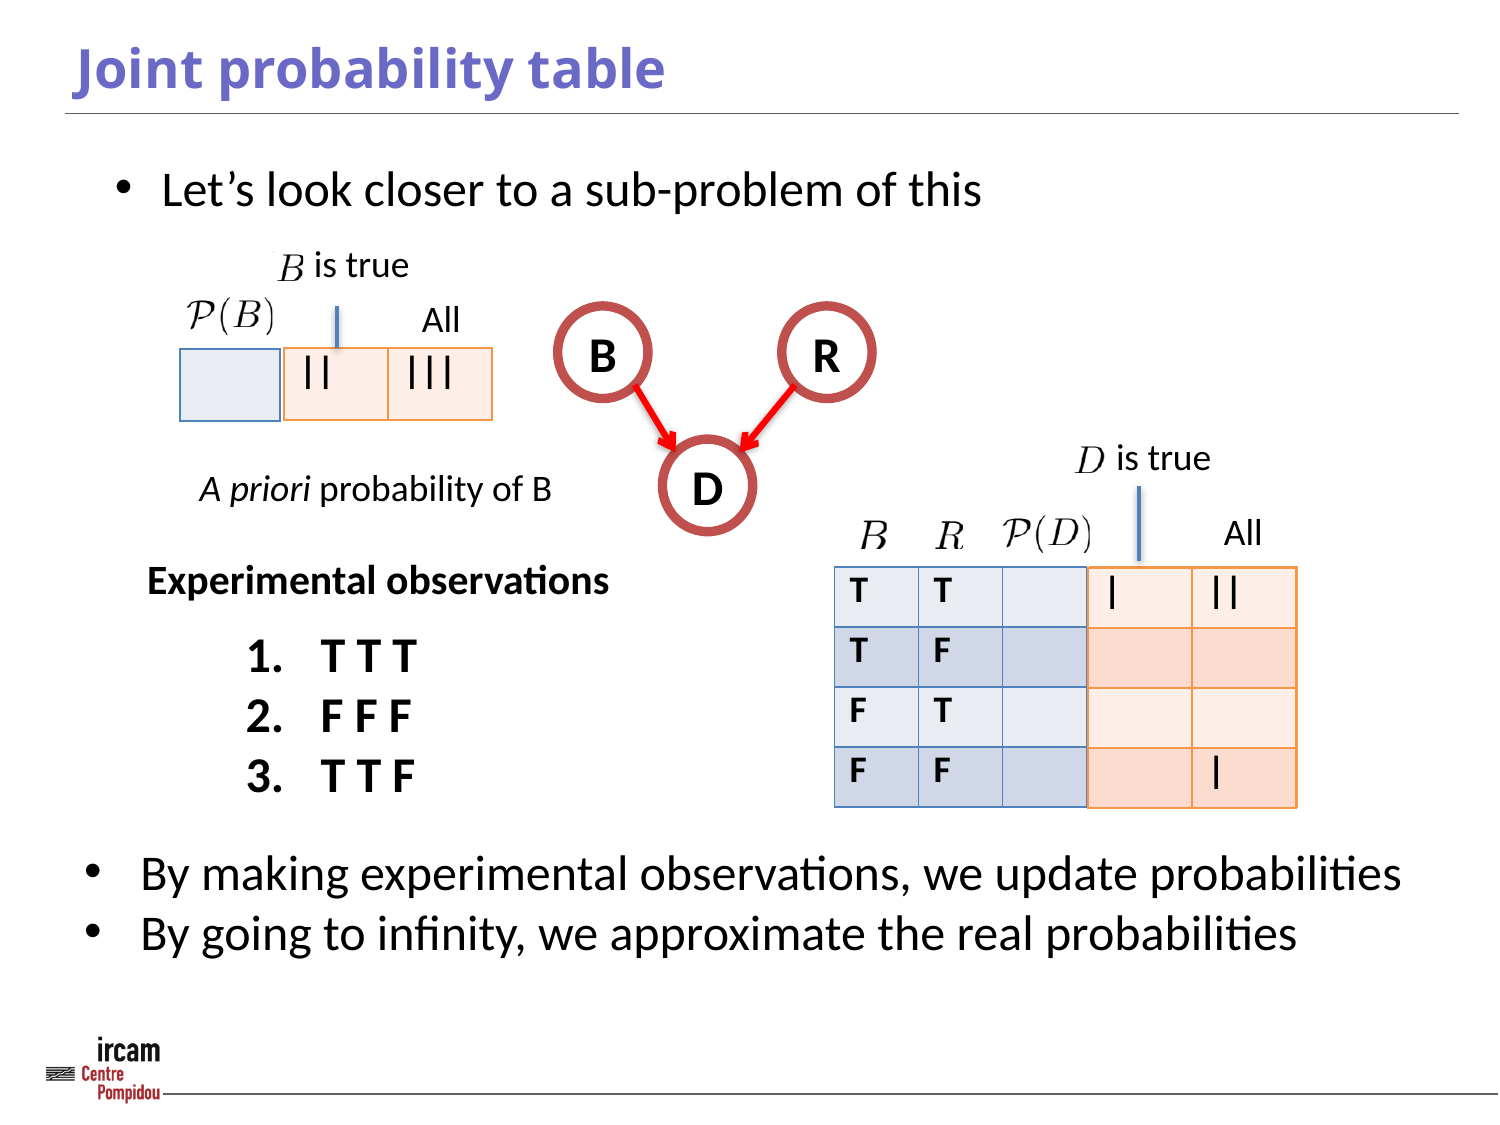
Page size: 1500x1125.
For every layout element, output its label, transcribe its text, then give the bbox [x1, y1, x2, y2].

table_header || [285, 349, 387, 419]
table_cell F [919, 628, 1002, 686]
table_cell [1089, 629, 1191, 687]
text_box By making experimental observations, we update probabilities By going to infinity, we approximate the real probabilities [69, 832, 1418, 968]
text_box Let’s look closer to a sub-problem of this [99, 148, 998, 224]
text_box T T T F F F T T F [230, 614, 433, 810]
table_cell T [835, 628, 918, 686]
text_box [1071, 424, 1228, 486]
table_cell [1089, 749, 1191, 807]
table_cell | [1193, 749, 1295, 807]
table_cell F [835, 688, 918, 746]
text_box A priori probability of B [184, 456, 568, 516]
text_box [739, 384, 796, 453]
table_header [181, 350, 279, 420]
table_header T [919, 568, 1002, 626]
picture [1001, 514, 1090, 554]
table_cell T [919, 688, 1002, 746]
text_box B [557, 305, 648, 399]
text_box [634, 384, 676, 453]
table_header T [835, 568, 918, 626]
text_box Experimental observations [132, 545, 625, 611]
table_cell [1089, 689, 1191, 747]
title Joint probability table [61, 13, 1339, 121]
picture [935, 520, 964, 549]
table_header || [1193, 569, 1295, 627]
text_box All [1209, 500, 1278, 561]
table_header ||| [389, 349, 491, 419]
picture [30, 997, 164, 1125]
text_box D [662, 439, 753, 532]
text_box All [407, 287, 476, 348]
picture [186, 295, 273, 335]
table_header | [1089, 569, 1191, 627]
table_cell [1193, 689, 1295, 747]
table_cell [1003, 748, 1086, 806]
table_cell [1003, 628, 1086, 686]
table_cell F [919, 748, 1002, 806]
table_cell [1193, 629, 1295, 687]
picture [856, 520, 887, 549]
picture [273, 249, 304, 289]
table_cell [1003, 688, 1086, 746]
table_cell F [835, 748, 918, 806]
text_box is true [299, 232, 425, 293]
table_header [1003, 568, 1086, 626]
text_box R [781, 305, 873, 399]
